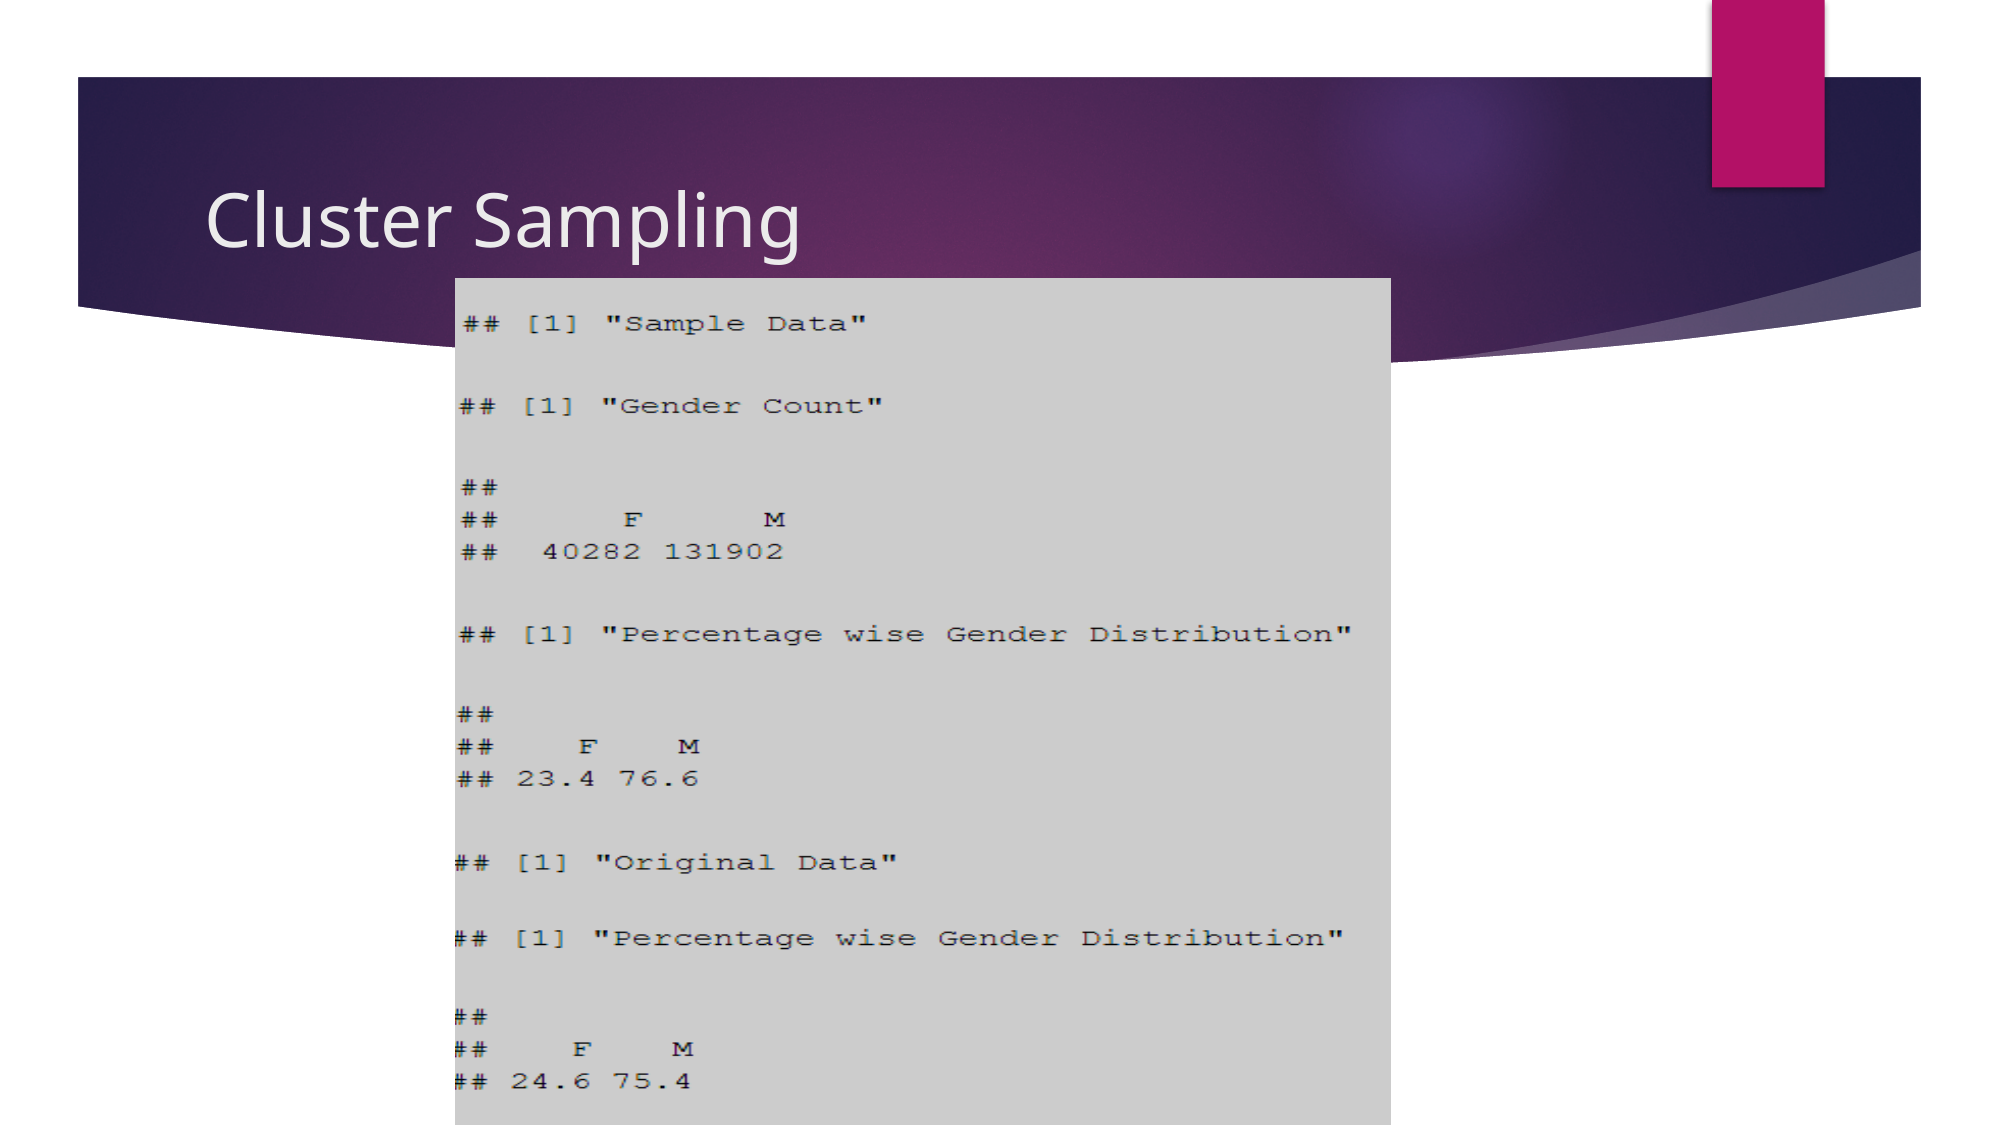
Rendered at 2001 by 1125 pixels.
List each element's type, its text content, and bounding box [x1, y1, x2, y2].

picture [79, 78, 1920, 1125]
title Cluster Sampling [189, 159, 1627, 276]
